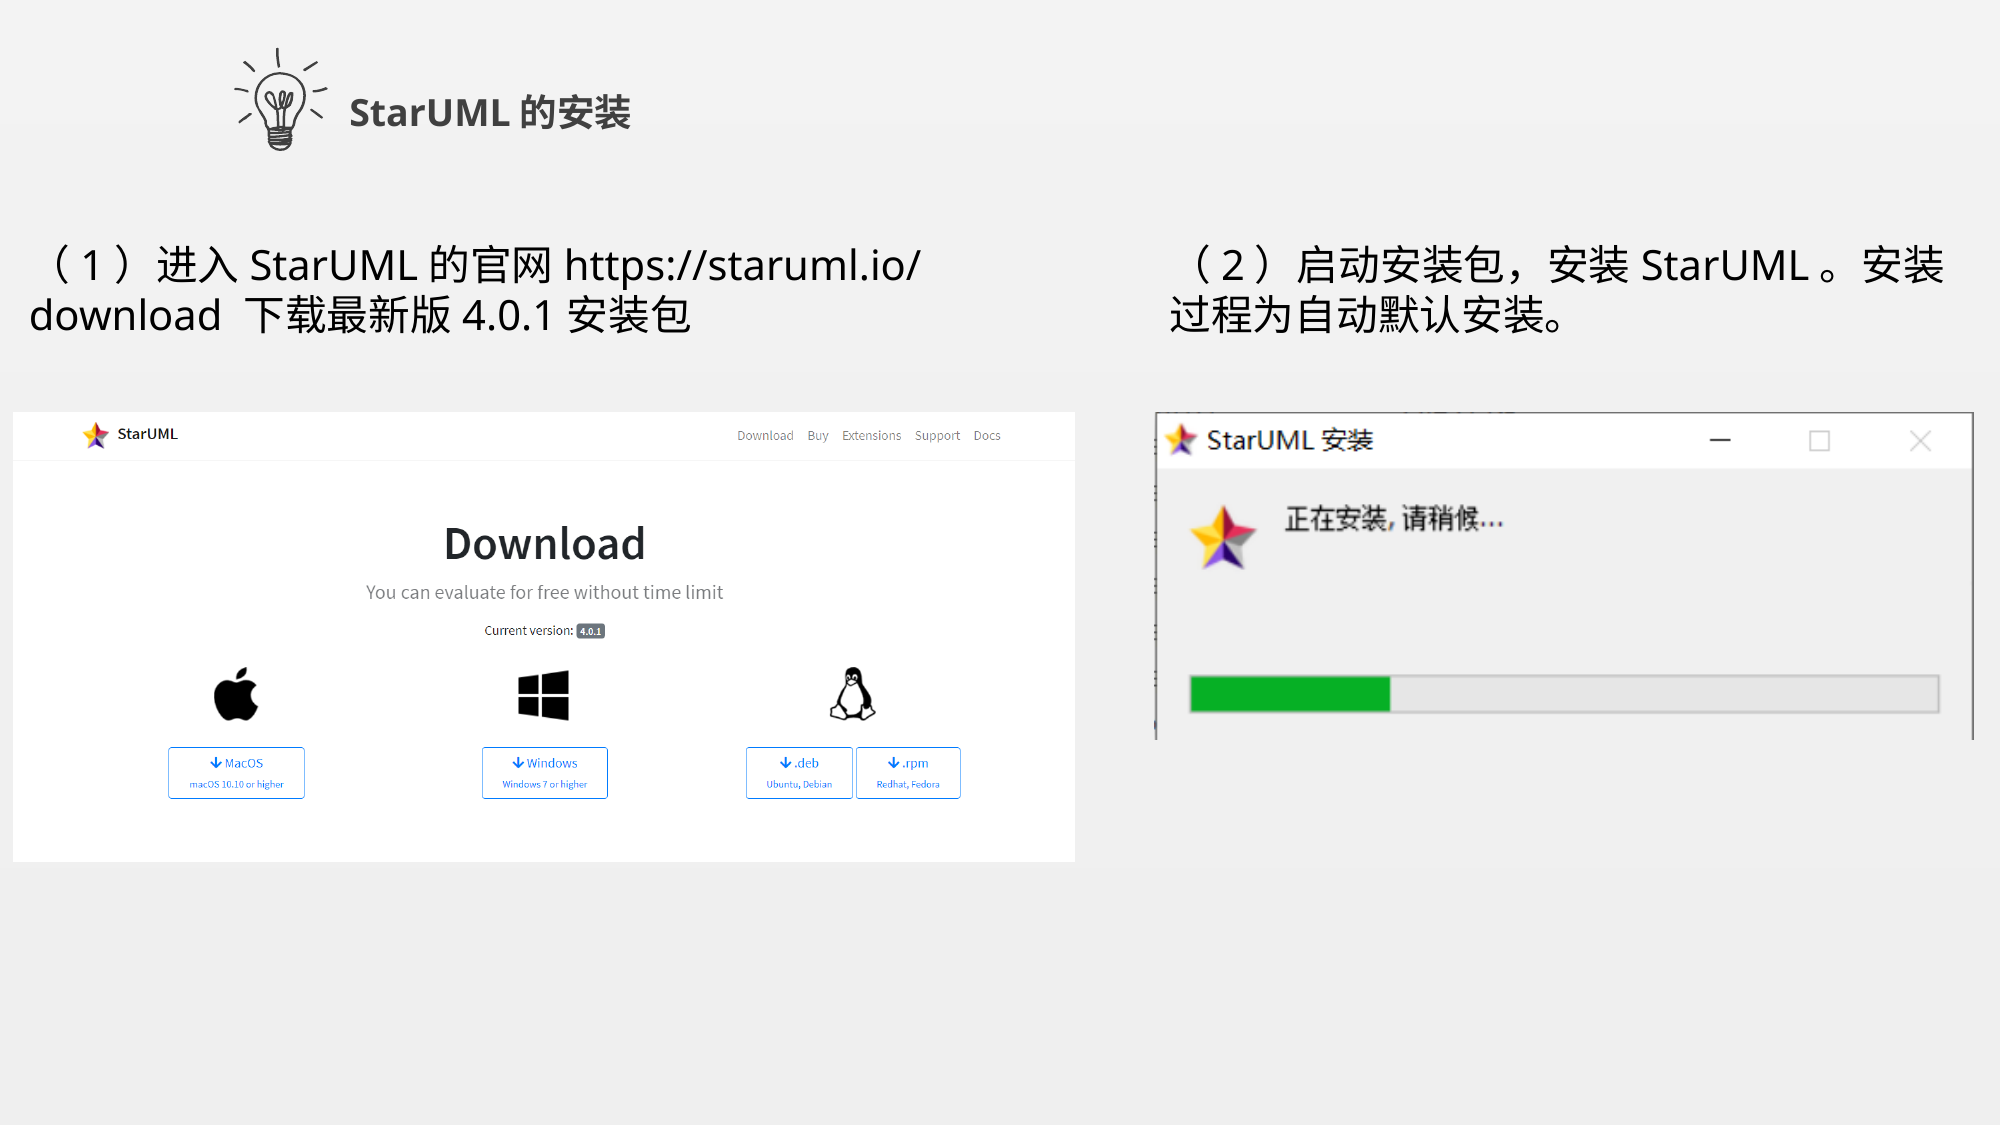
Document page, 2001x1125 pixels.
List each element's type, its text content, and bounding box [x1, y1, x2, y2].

picture [13, 412, 1075, 862]
text_box （2）启动安装包，安装StarUML。安装过程为自动默认安装。 [1154, 231, 1988, 347]
text_box （1）进入StarUML的官网https://staruml.io/download 下载最新版4.0.1安装包 [13, 231, 1075, 347]
picture [1154, 412, 1974, 740]
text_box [233, 47, 329, 151]
text_box StarUML的安装 [334, 81, 1399, 141]
